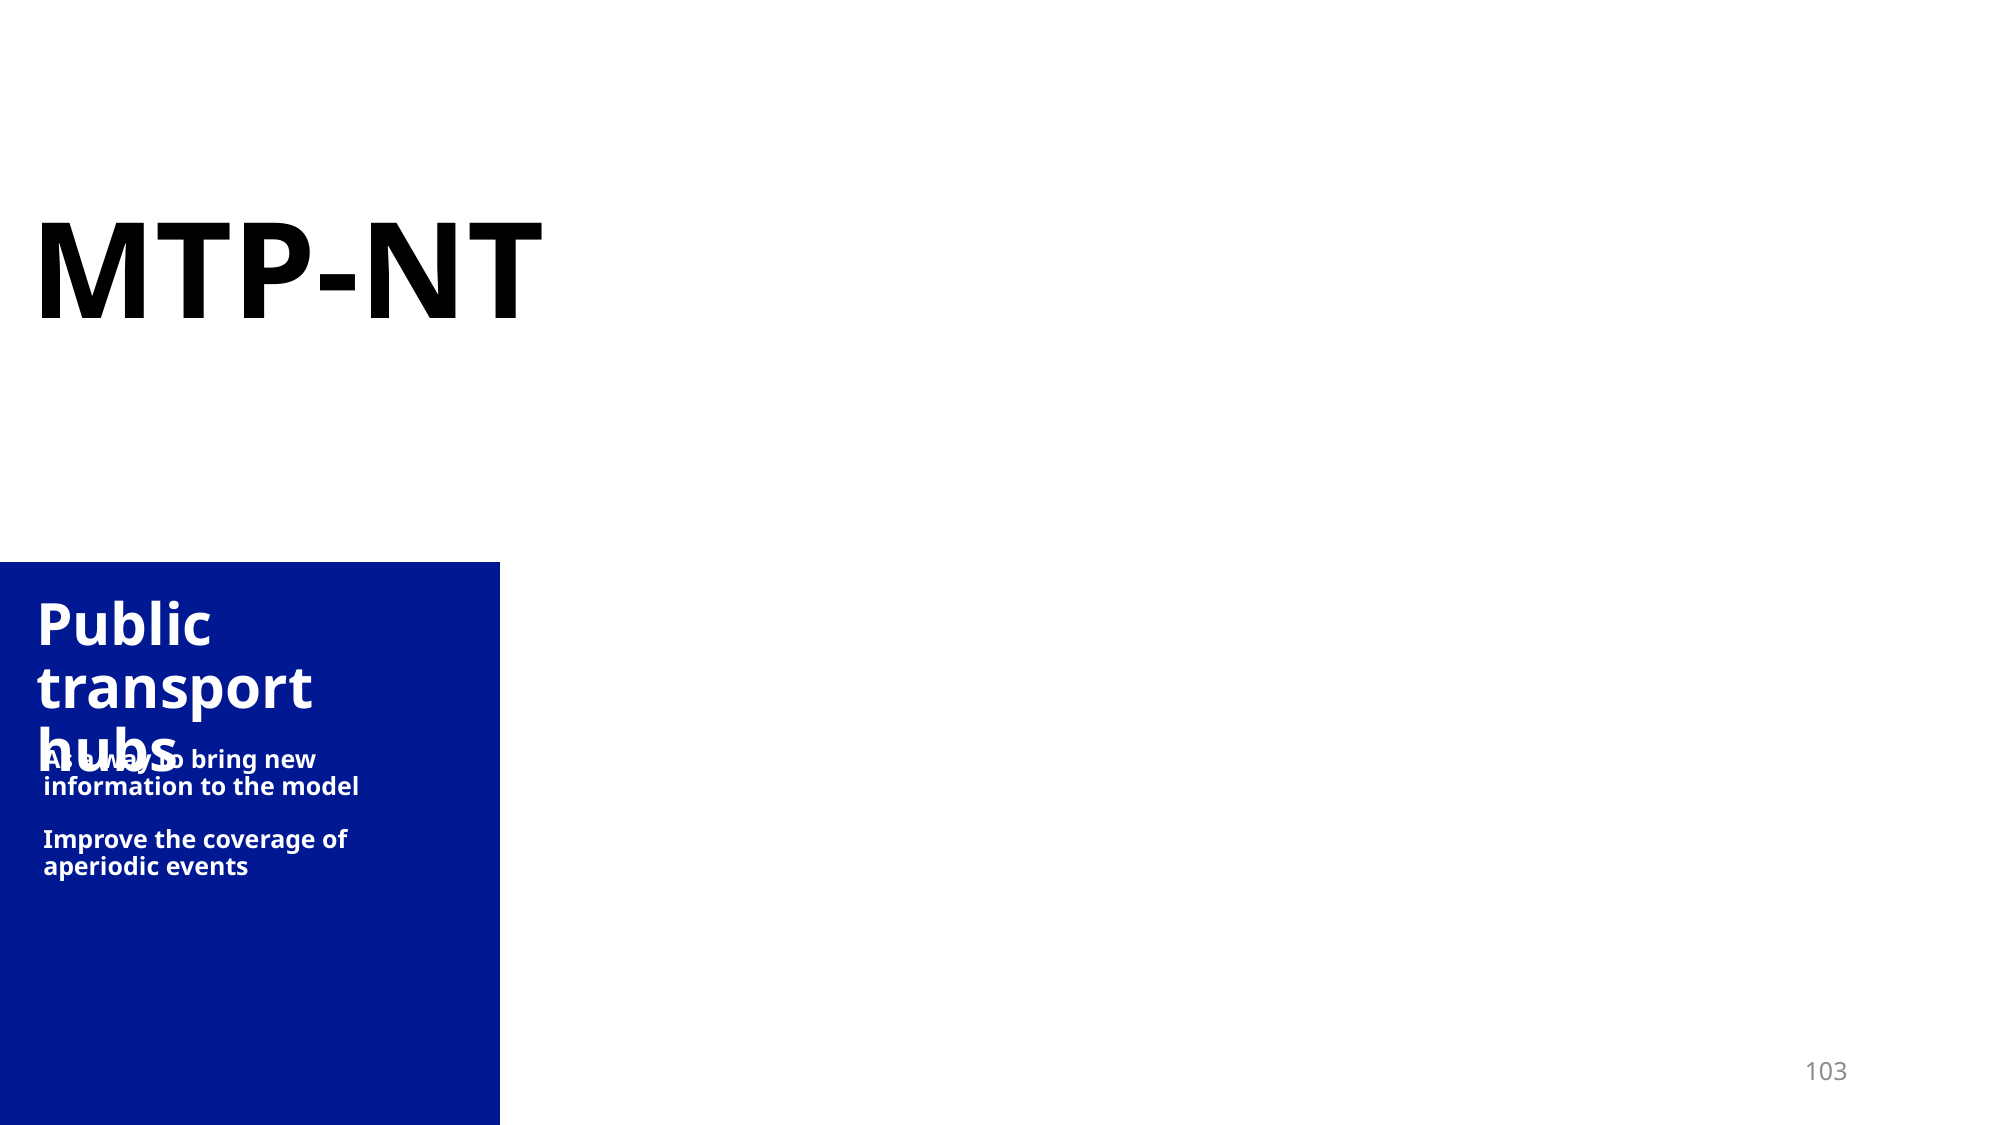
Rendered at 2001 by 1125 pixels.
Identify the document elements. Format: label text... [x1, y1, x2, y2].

title MTP-NT [0, 0, 2000, 562]
list Public transport hubs [0, 562, 500, 1125]
slide_number 103 [1412, 1042, 1863, 1103]
text_box As a way to bring new information to the model Improve the coverage of aperiodic events [43, 746, 456, 1000]
